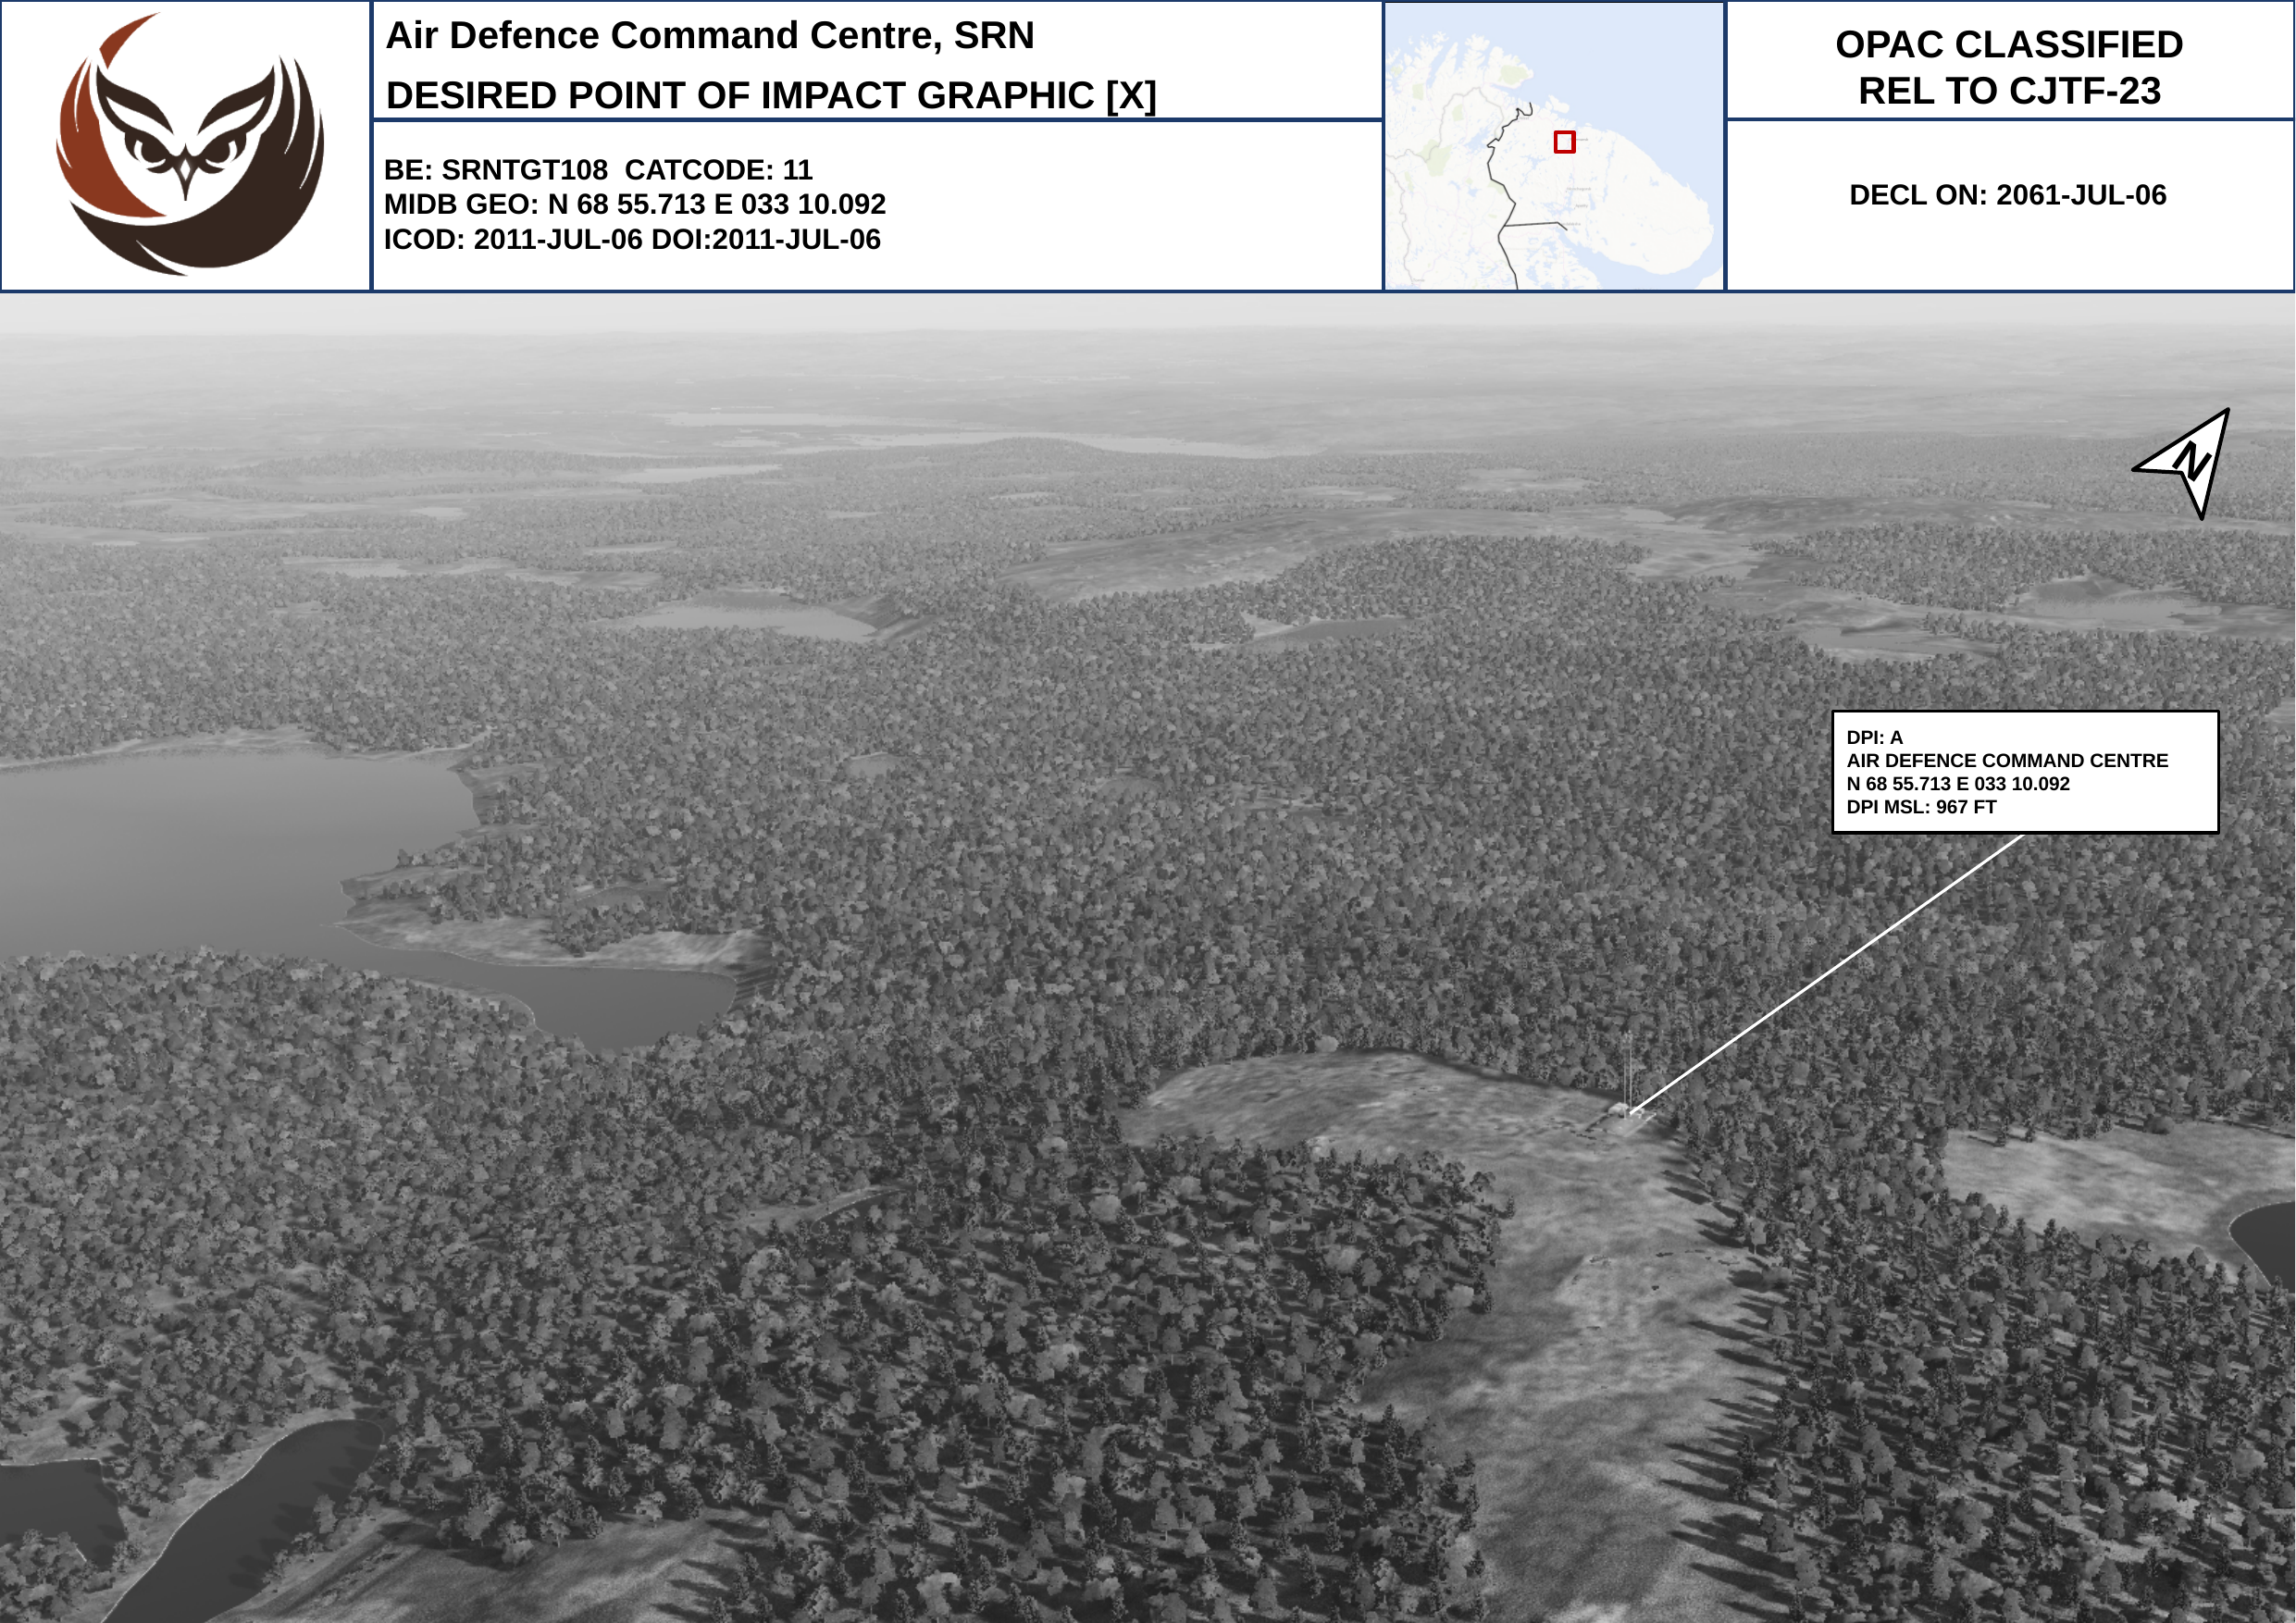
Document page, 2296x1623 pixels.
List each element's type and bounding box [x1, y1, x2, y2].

text_box [0, 0, 2296, 302]
text_box [2154, 399, 2240, 505]
picture [0, 302, 2296, 1623]
text_box [1687, 774, 1969, 1171]
